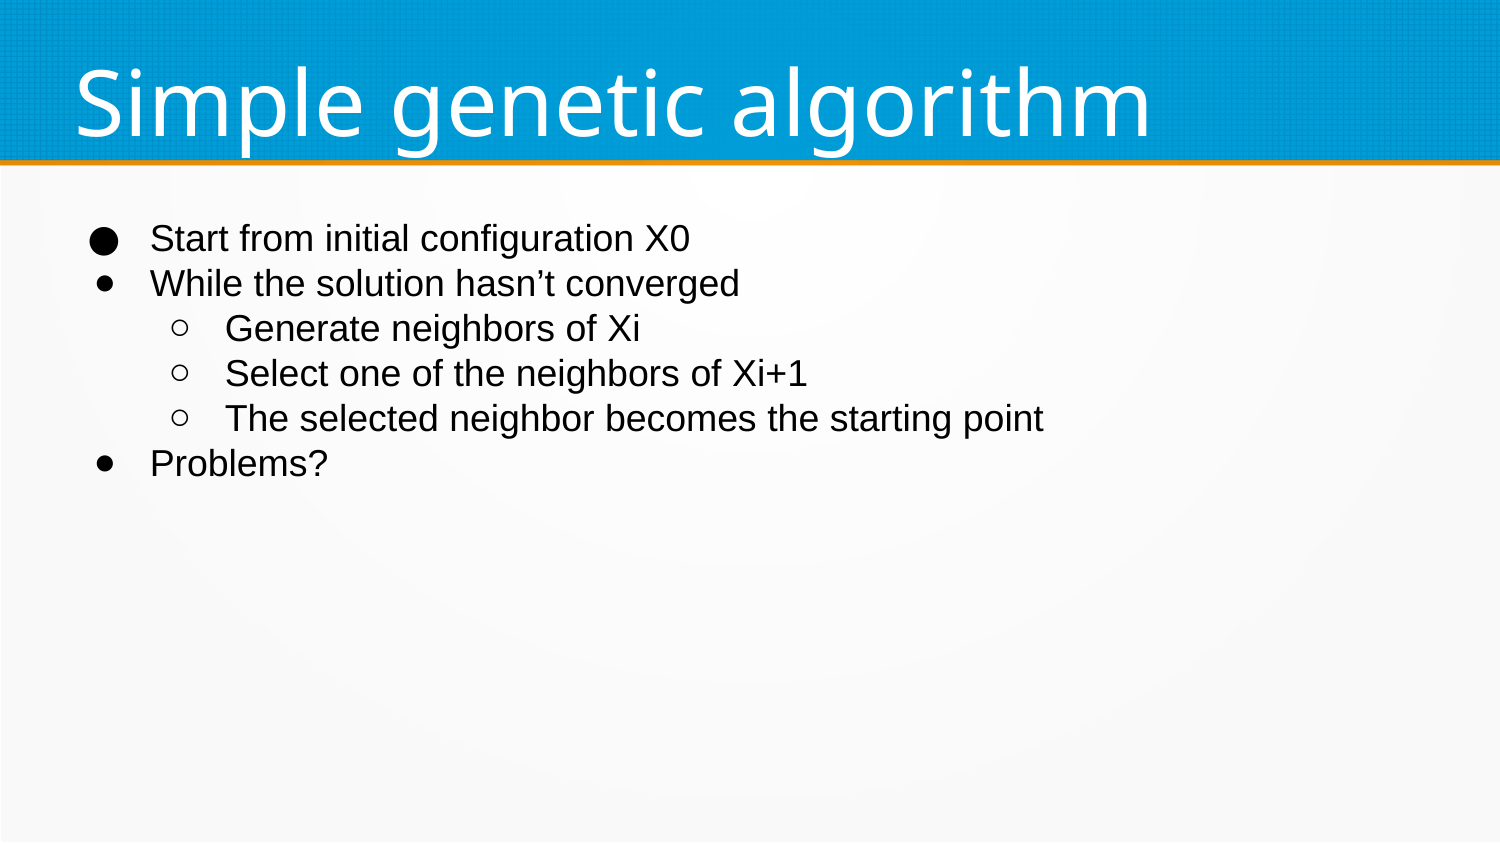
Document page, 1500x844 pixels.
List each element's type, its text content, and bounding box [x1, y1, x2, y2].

picture [0, 161, 1500, 844]
text_box Simple genetic algorithm [74, 13, 1425, 155]
text_box Start from initial configuration X0 While the solution hasn’t converged Generate neighbors of Xi Select one of the neighbors of Xi+1 The selected neighbor becomes the starting point Problems? [74, 214, 1418, 735]
